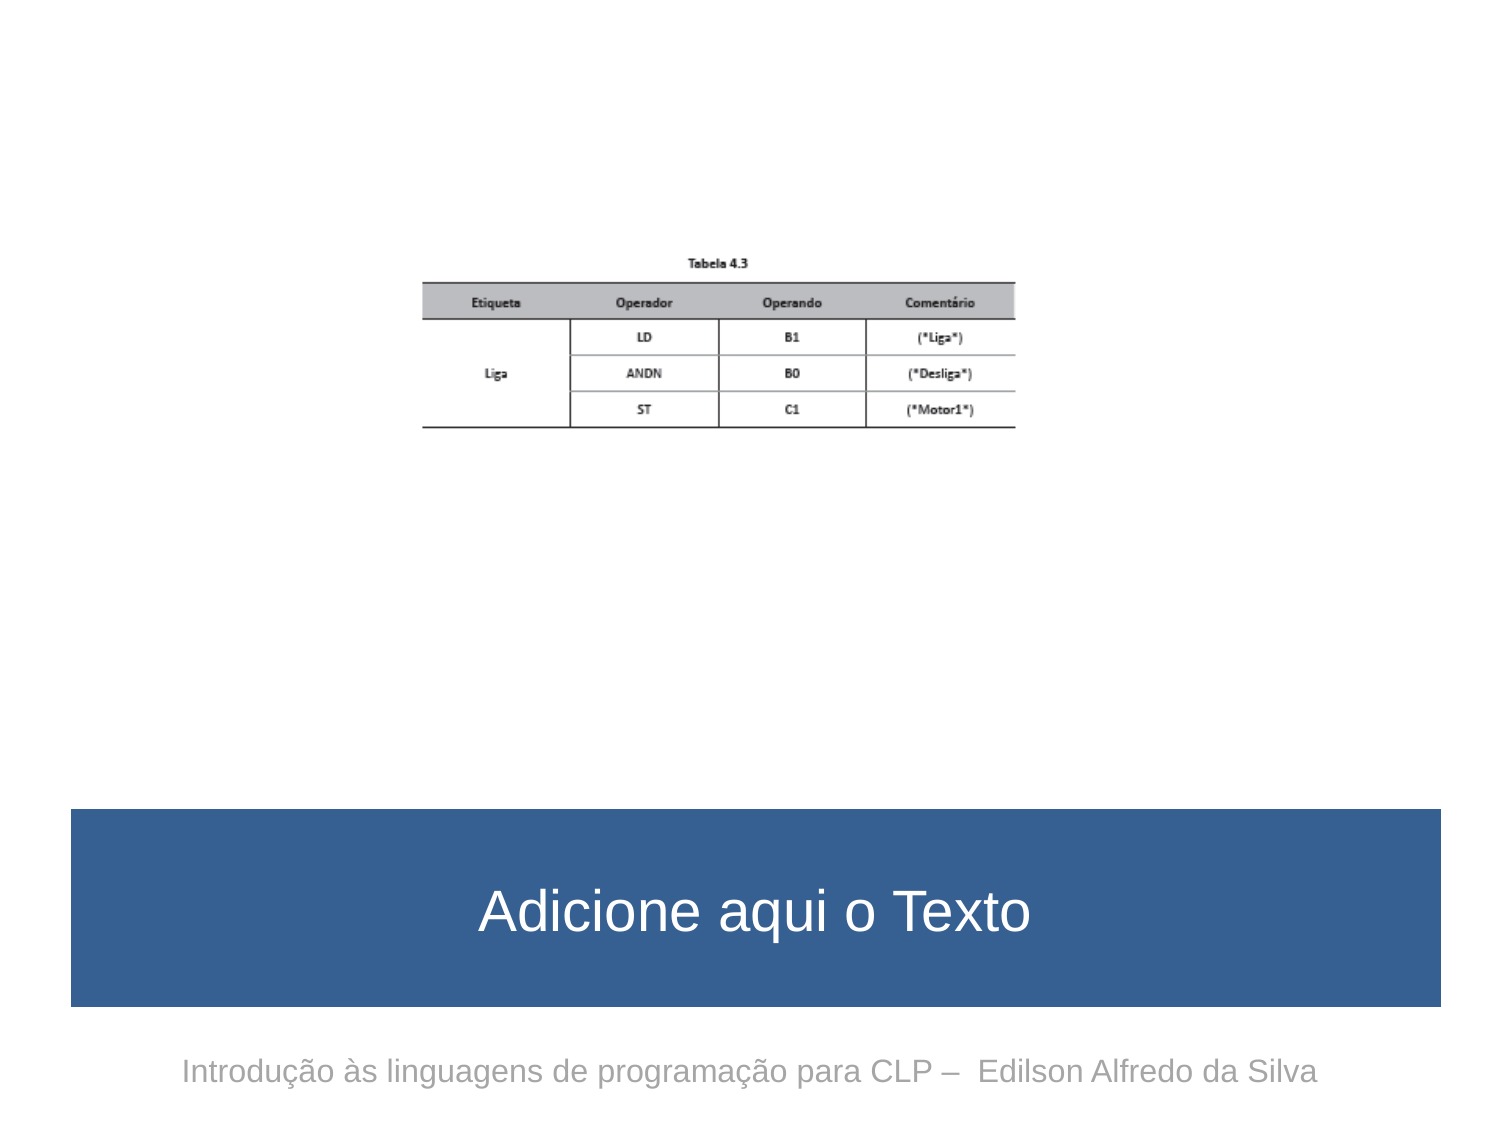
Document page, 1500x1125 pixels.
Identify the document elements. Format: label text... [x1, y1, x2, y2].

text_box Adicione aqui o Texto [70, 808, 1442, 1008]
picture [407, 229, 1033, 452]
footer Introdução às linguagens de programação para CLP – Edilson Alfredo da Silva [0, 1042, 1500, 1103]
